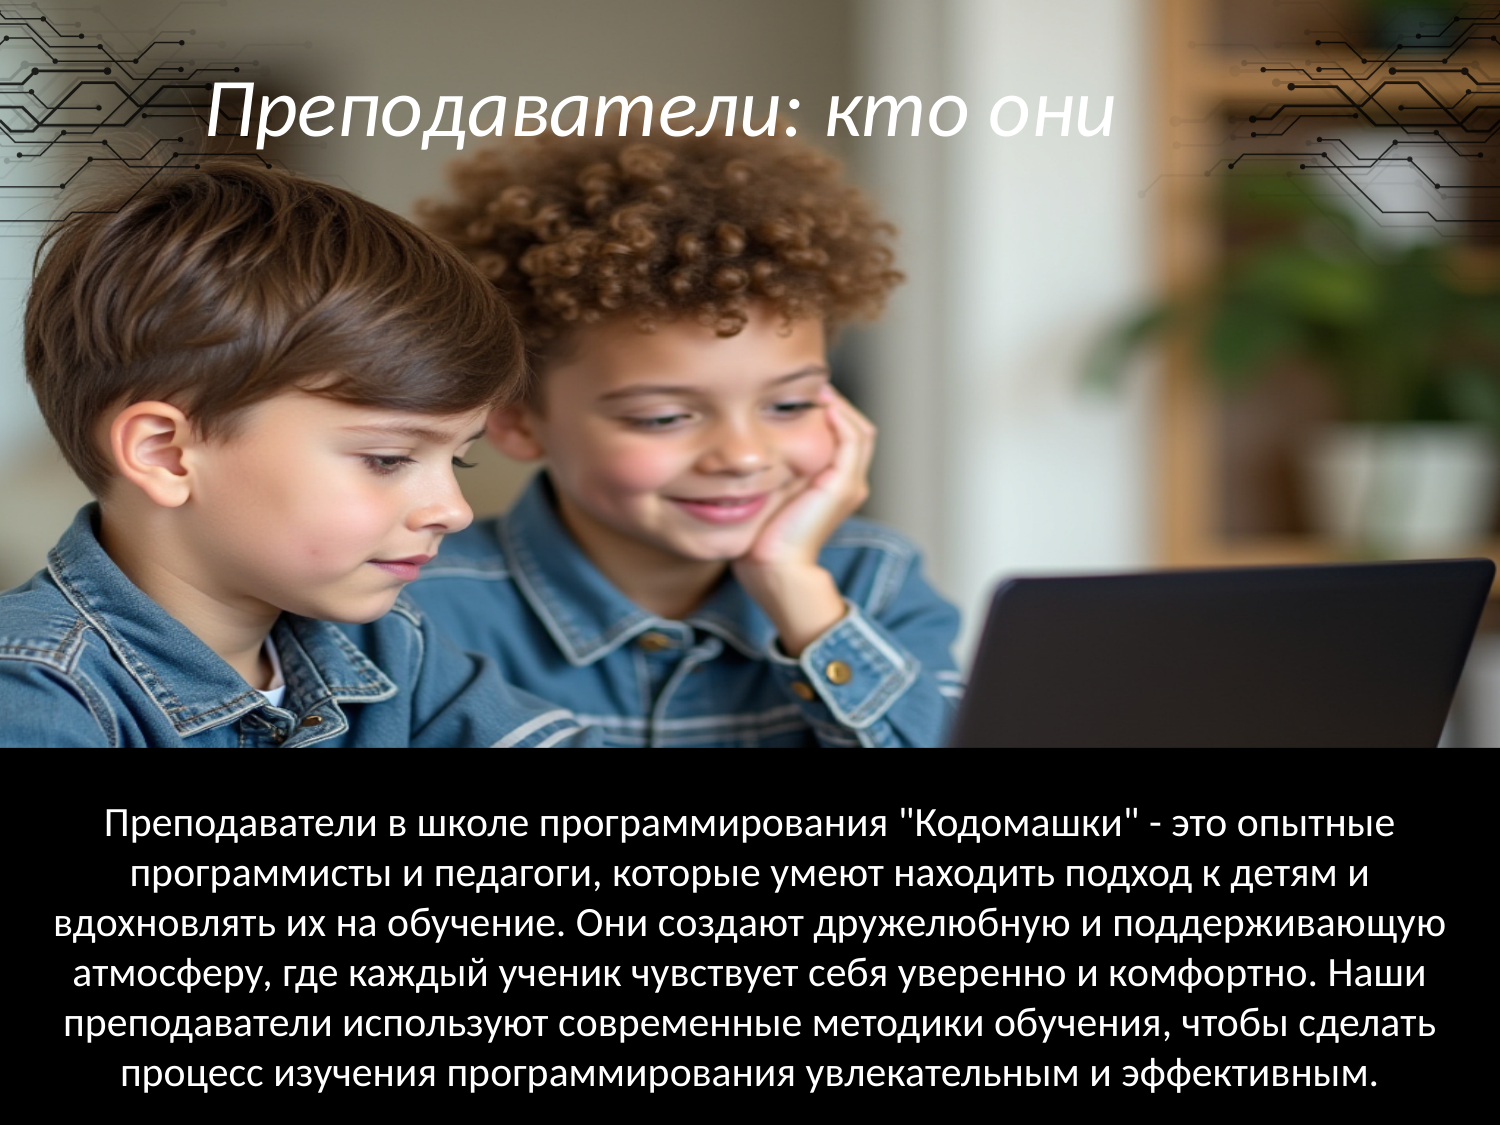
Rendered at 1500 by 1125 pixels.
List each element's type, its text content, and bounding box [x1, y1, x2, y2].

title Преподаватели: кто они [188, 0, 1475, 220]
picture [0, 0, 1500, 747]
text_box Преподаватели в школе программирования "Кодомашки" - это опытные программисты и педагоги, которые умеют находить подход к детям и вдохновлять их на обучение. Они создают дружелюбную и поддерживающую атмосферу, где каждый ученик чувствует себя уверенно и комфортно. Наши преподаватели используют современные методики обучения, чтобы сделать процесс изучения программирования увлекательным и эффективным. [0, 747, 1500, 1125]
